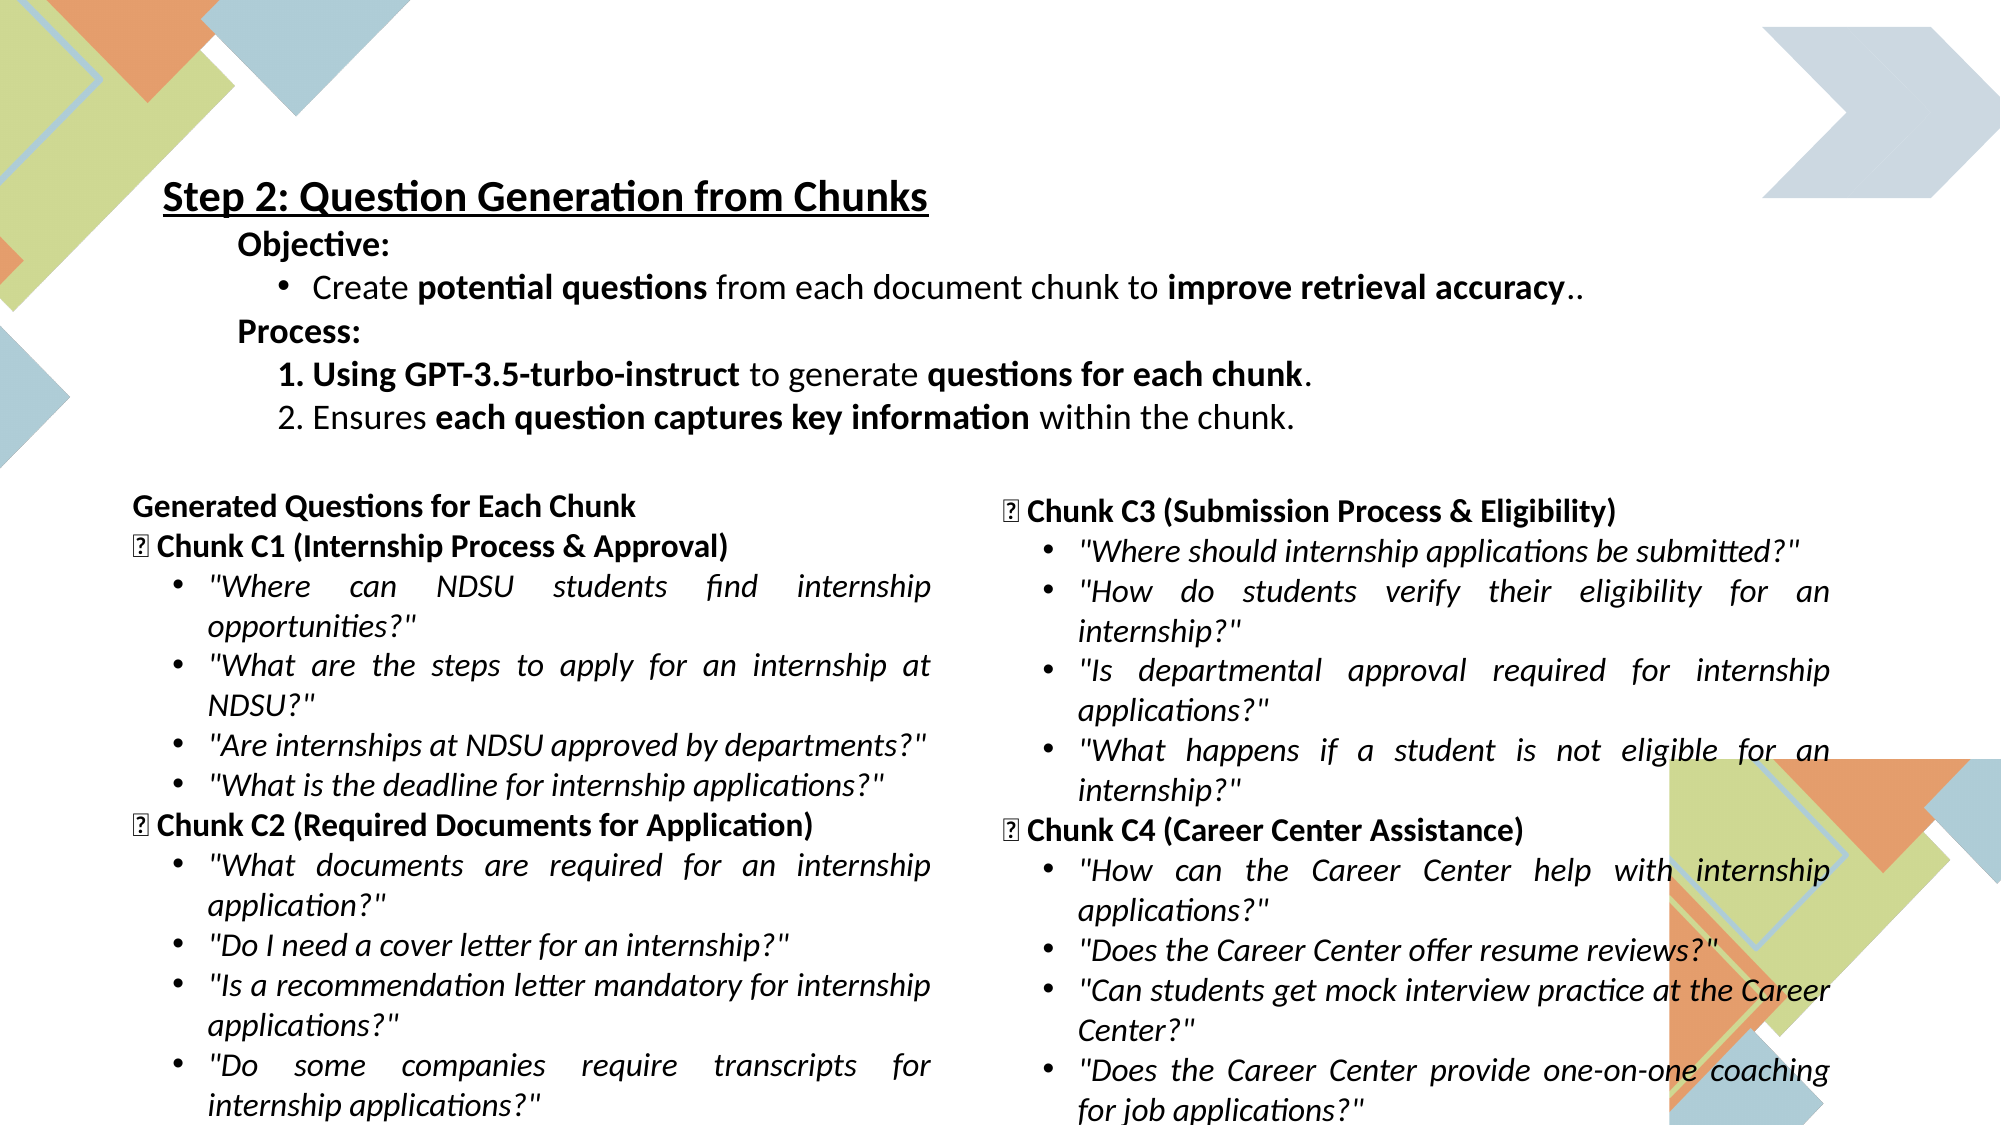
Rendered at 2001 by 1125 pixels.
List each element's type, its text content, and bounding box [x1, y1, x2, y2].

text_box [1762, 26, 1931, 199]
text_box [1931, 26, 2000, 199]
text_box [0, 0, 426, 524]
text_box Generated Questions for Each Chunk 🔹 Chunk C1 (Internship Process & Approval) "Where can NDSU students find internship opportunities?" "What are the steps to apply for an internship at NDSU?" "Are internships at NDSU approved by departments?" "What is the deadline for internship applications?" 🔹 Chunk C2 (Required Documents for Application) "What documents are required for an internship application?" "Do I need a cover letter for an internship?" "Is a recommendation letter mandatory for internship applications?" "Do some companies require transcripts for internship applications?" [117, 476, 948, 1125]
text_box 🔹 Chunk C3 (Submission Process & Eligibility) "Where should internship applications be submitted?" "How do students verify their eligibility for an internship?" "Is departmental approval required for internship applications?" "What happens if a student is not eligible for an internship?" 🔹 Chunk C4 (Career Center Assistance) "How can the Career Center help with internship applications?" "Does the Career Center offer resume reviews?" "Can students get mock interview practice at the Career Center?" "Does the Career Center provide one-on-one coaching for job applications?" [988, 481, 1847, 1125]
text_box [1847, 759, 2000, 1125]
text_box Step 2: Question Generation from Chunks Objective: Create potential questions from each document chunk to improve retrieval accuracy.. Process: Using GPT-3.5-turbo-instruct to generate questions for each chunk. Ensures each question captures key information within the chunk. [147, 159, 1692, 445]
